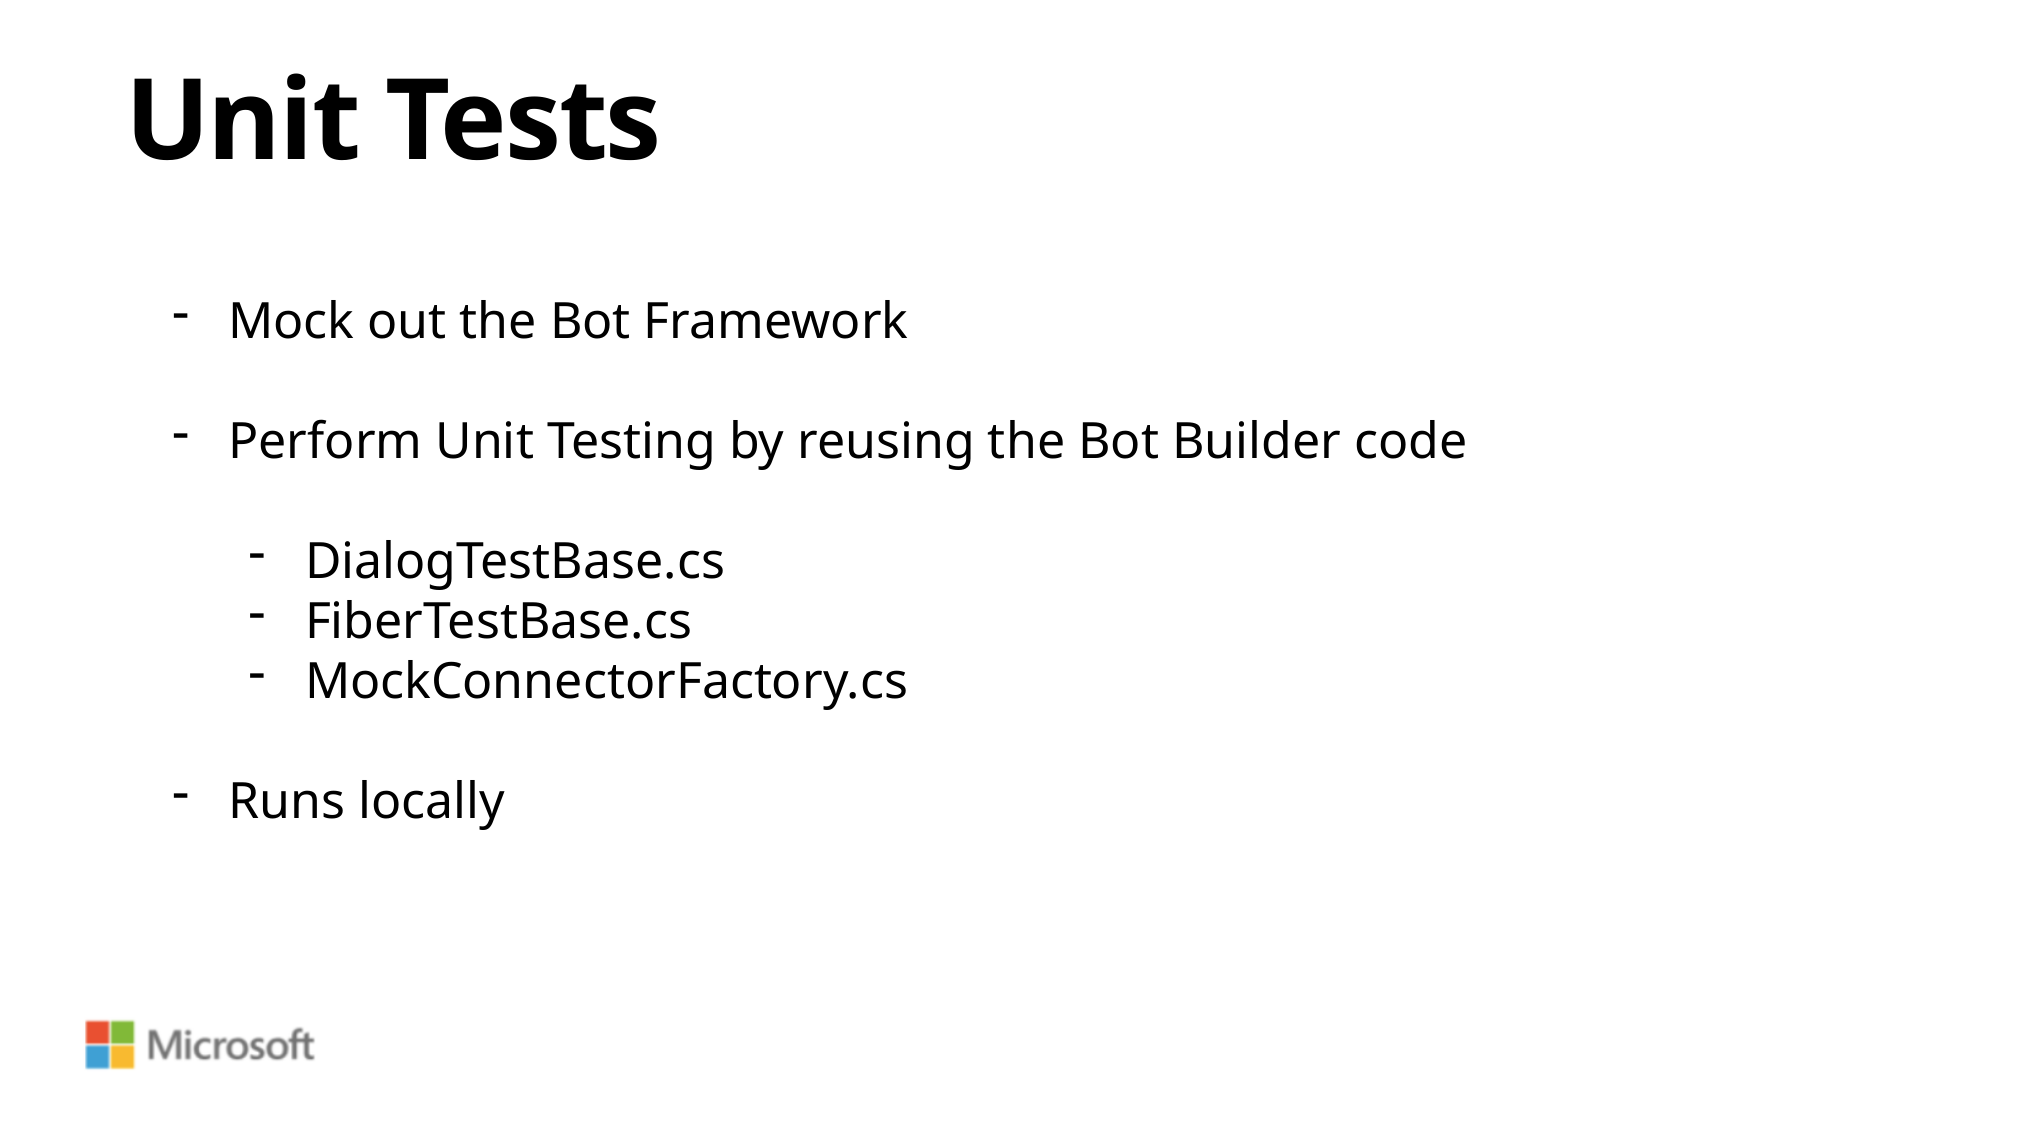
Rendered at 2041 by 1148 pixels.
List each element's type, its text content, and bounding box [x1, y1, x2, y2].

picture [57, 988, 333, 1087]
text_box Unit Tests [110, 54, 2041, 206]
text_box Mock out the Bot Framework Perform Unit Testing by reusing the Bot Builder code DialogTestBase.cs FiberTestBase.cs MockConnectorFactory.cs Runs locally [157, 281, 1771, 836]
